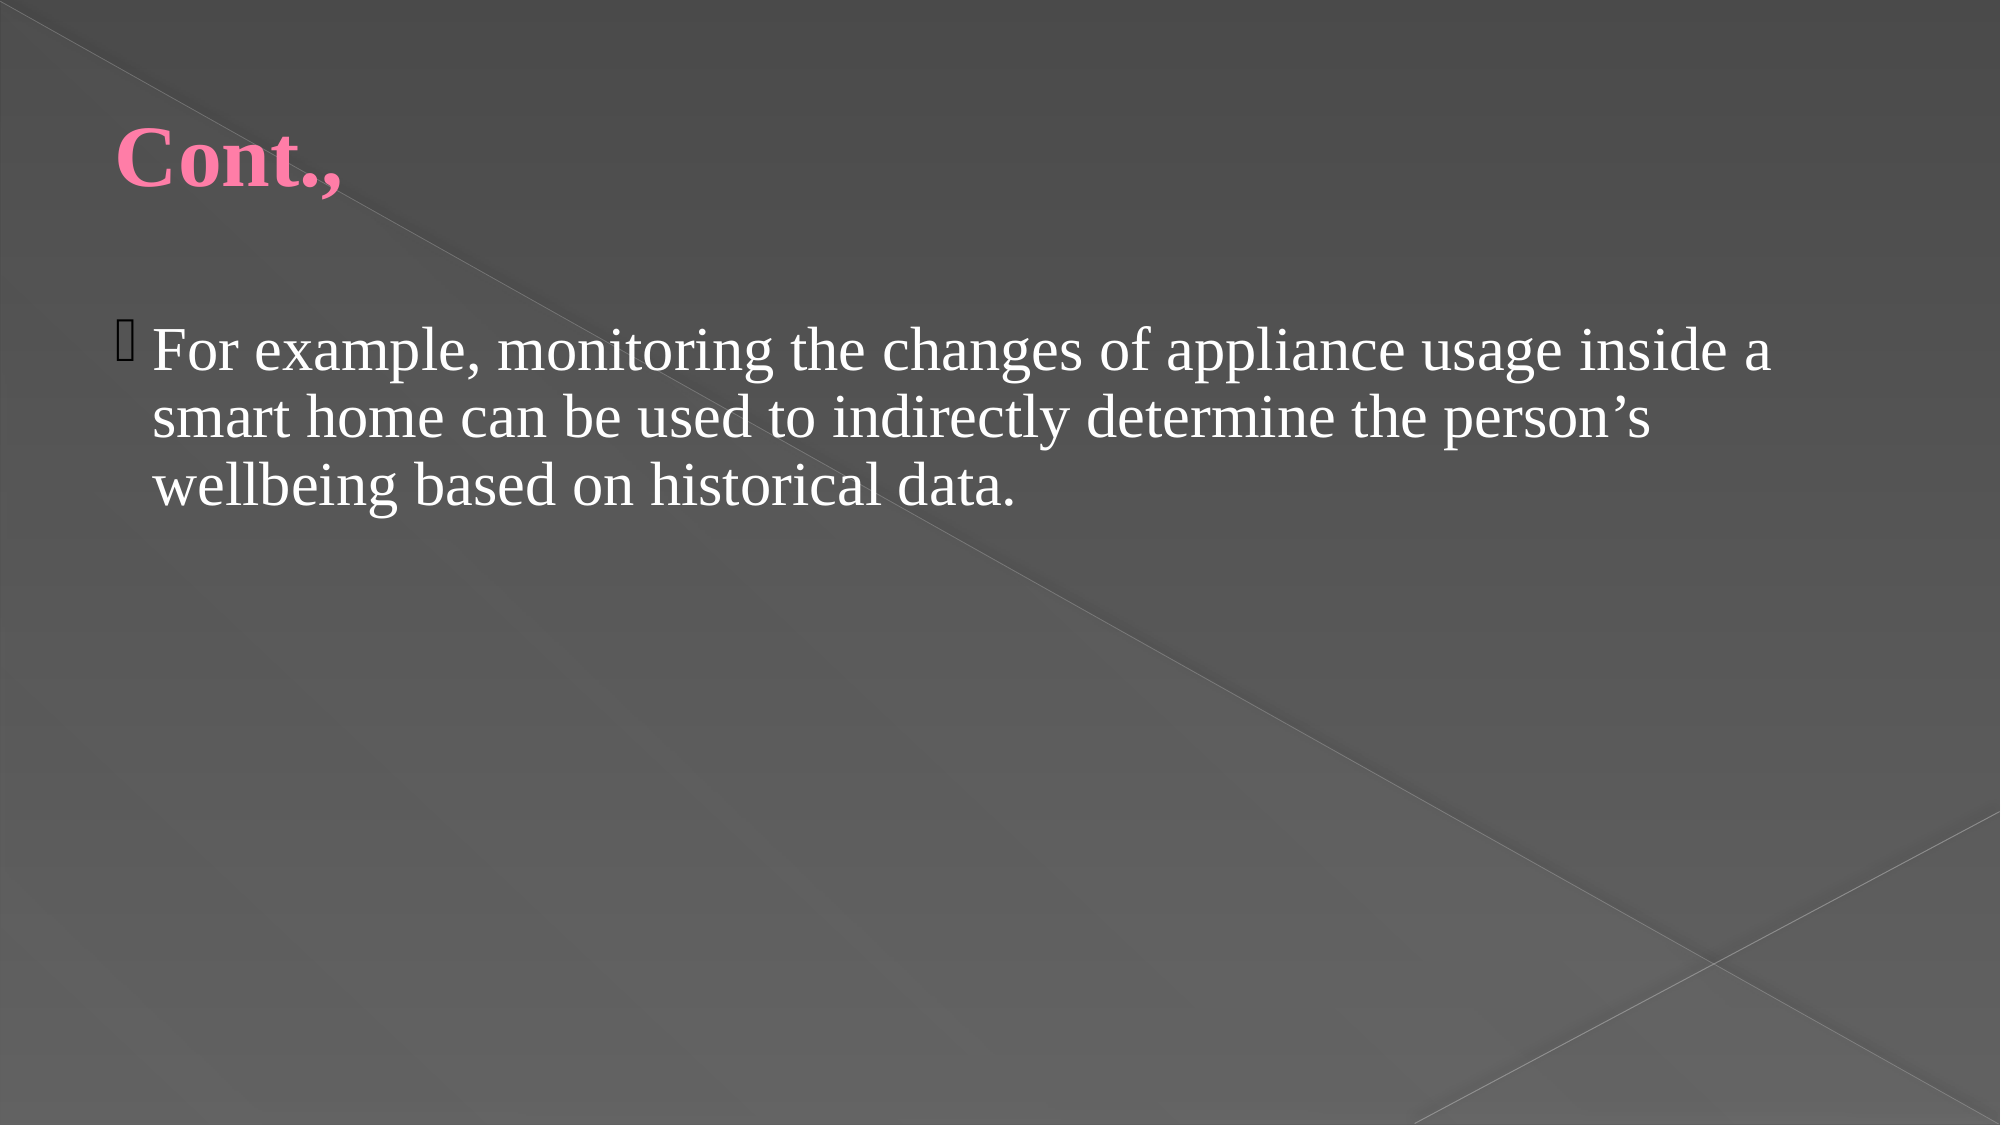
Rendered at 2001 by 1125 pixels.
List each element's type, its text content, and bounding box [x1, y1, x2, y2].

title Cont., [99, 43, 1900, 274]
list For example, monitoring the changes of appliance usage inside a smart home can be used to indirectly determine the person’s wellbeing based on historical data. [99, 308, 1900, 1059]
